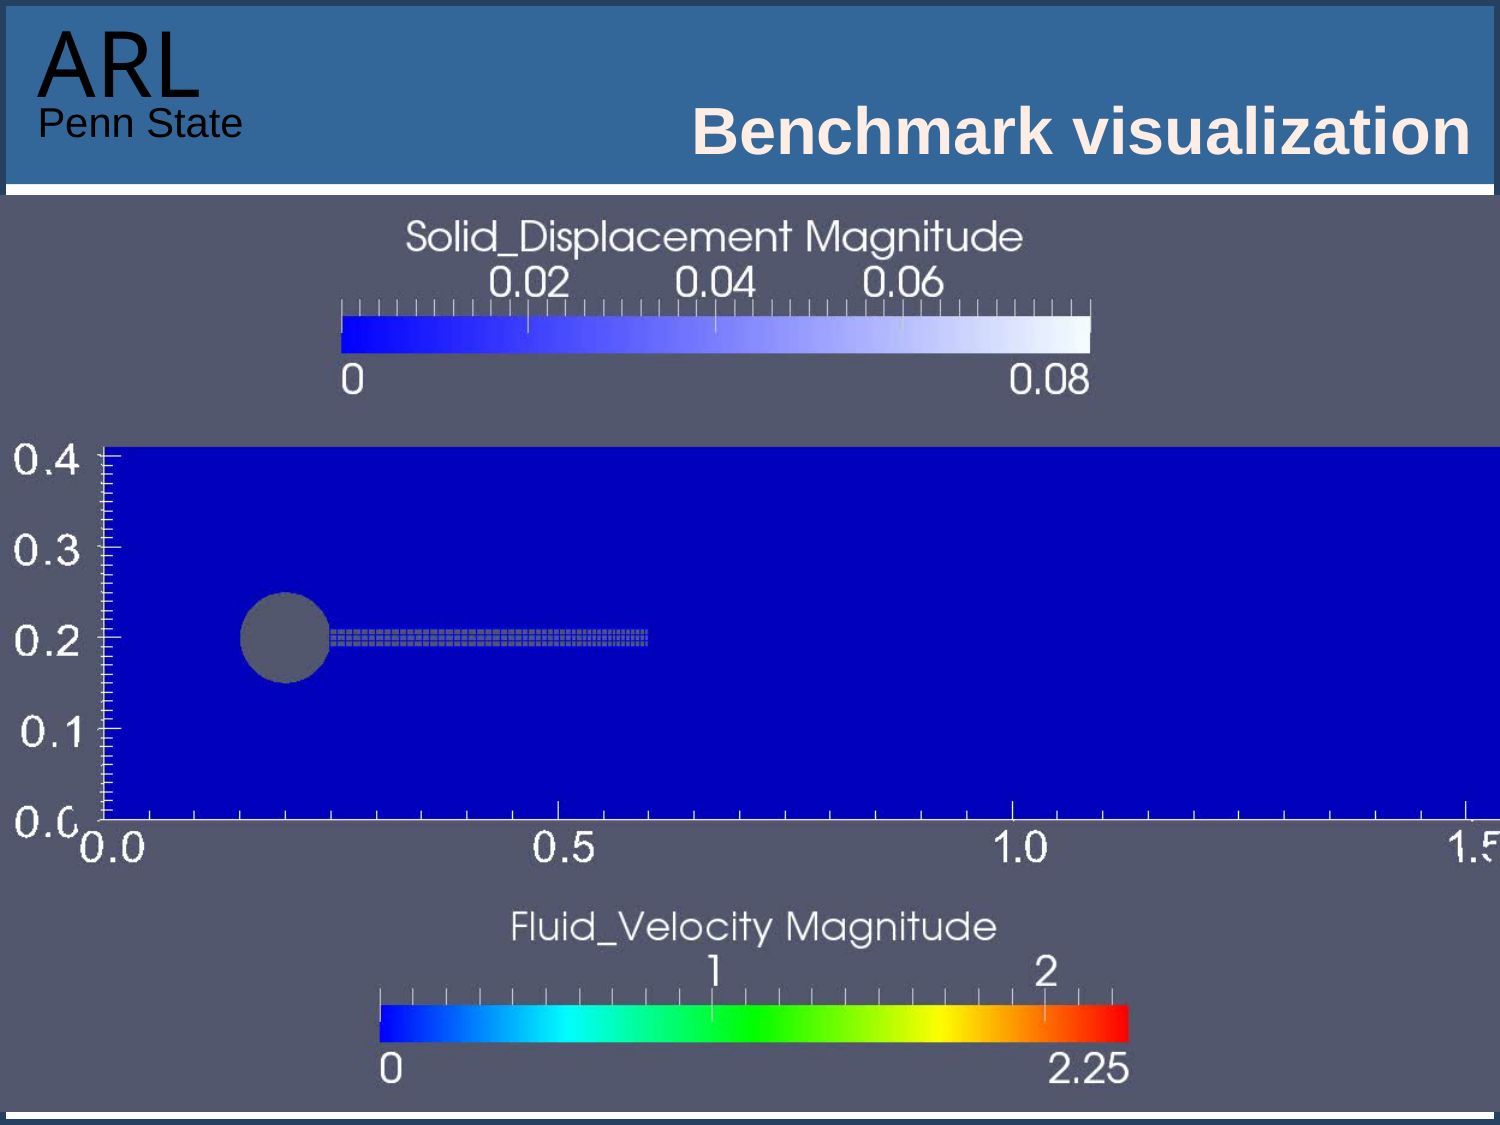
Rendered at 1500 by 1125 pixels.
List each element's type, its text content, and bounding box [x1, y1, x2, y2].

title Benchmark visualization [249, 12, 1488, 175]
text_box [0, 194, 1500, 1113]
